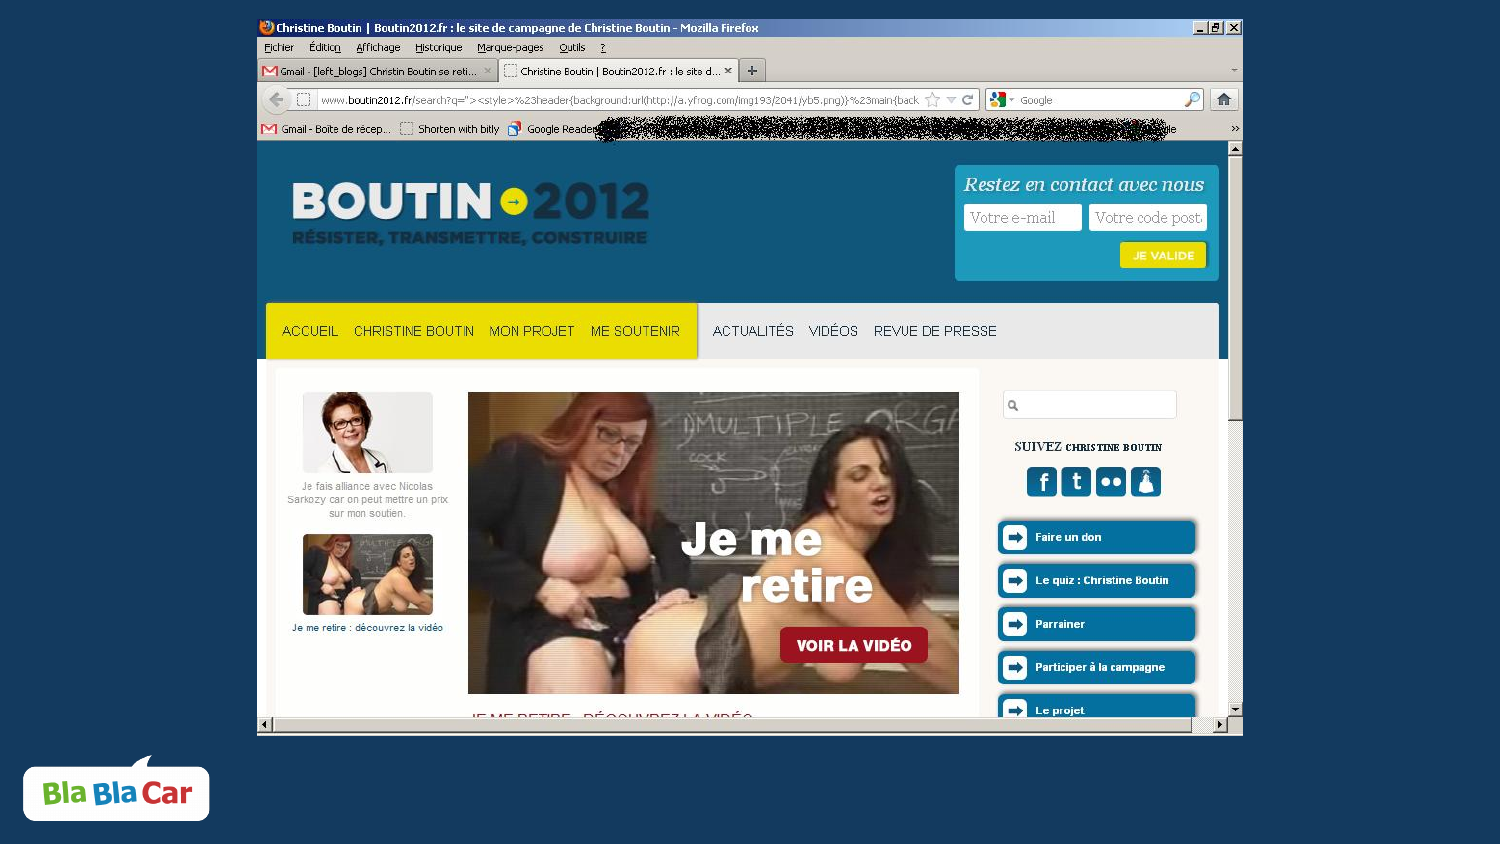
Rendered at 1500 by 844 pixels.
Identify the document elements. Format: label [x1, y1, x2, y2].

picture [257, 19, 1243, 736]
picture [23, 753, 210, 821]
